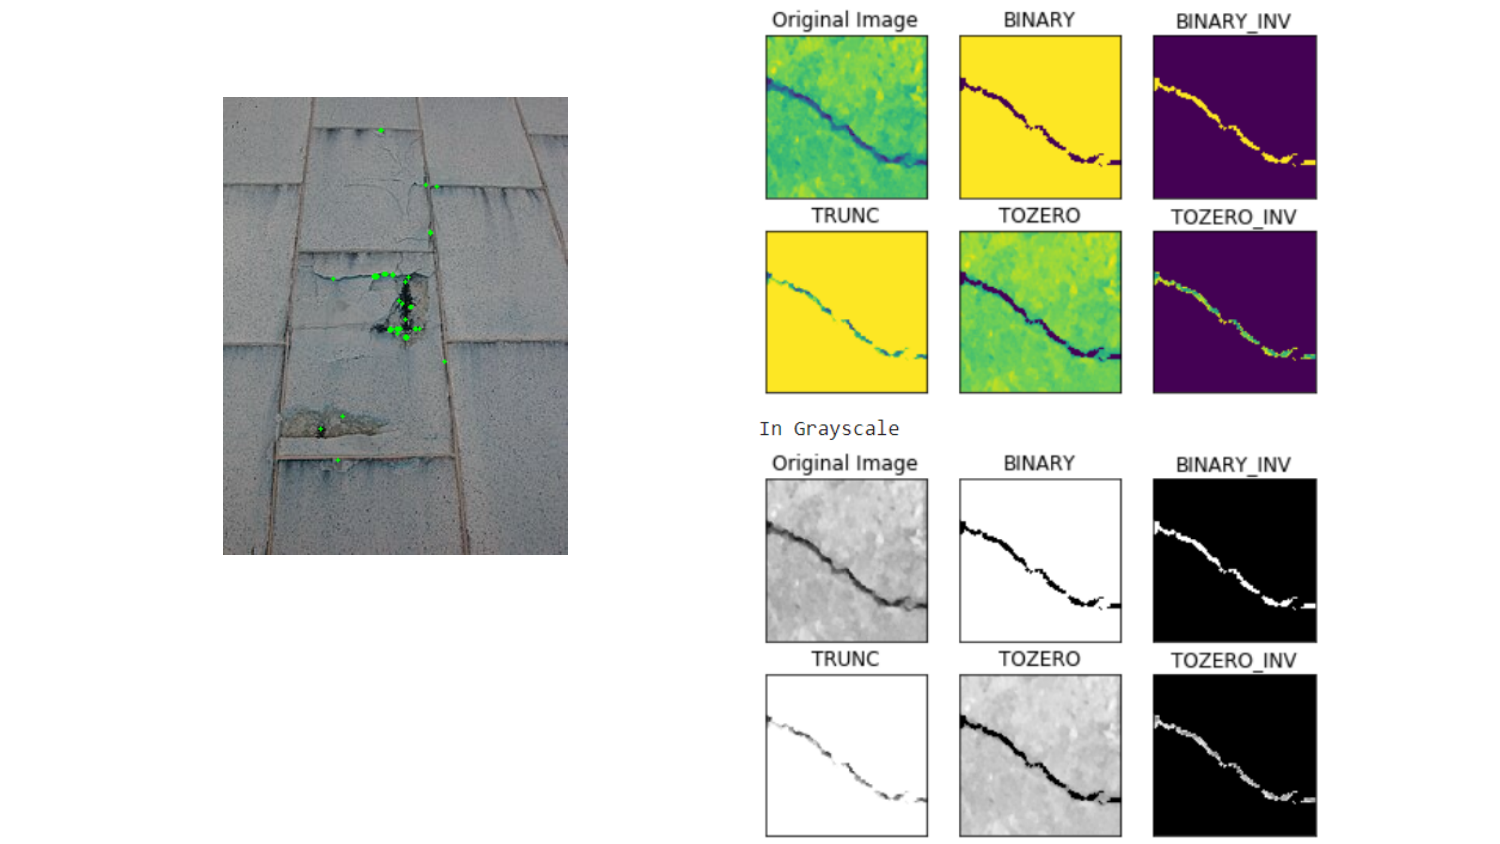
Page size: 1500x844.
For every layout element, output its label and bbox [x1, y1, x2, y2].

picture [749, 0, 1332, 844]
picture [223, 96, 568, 556]
